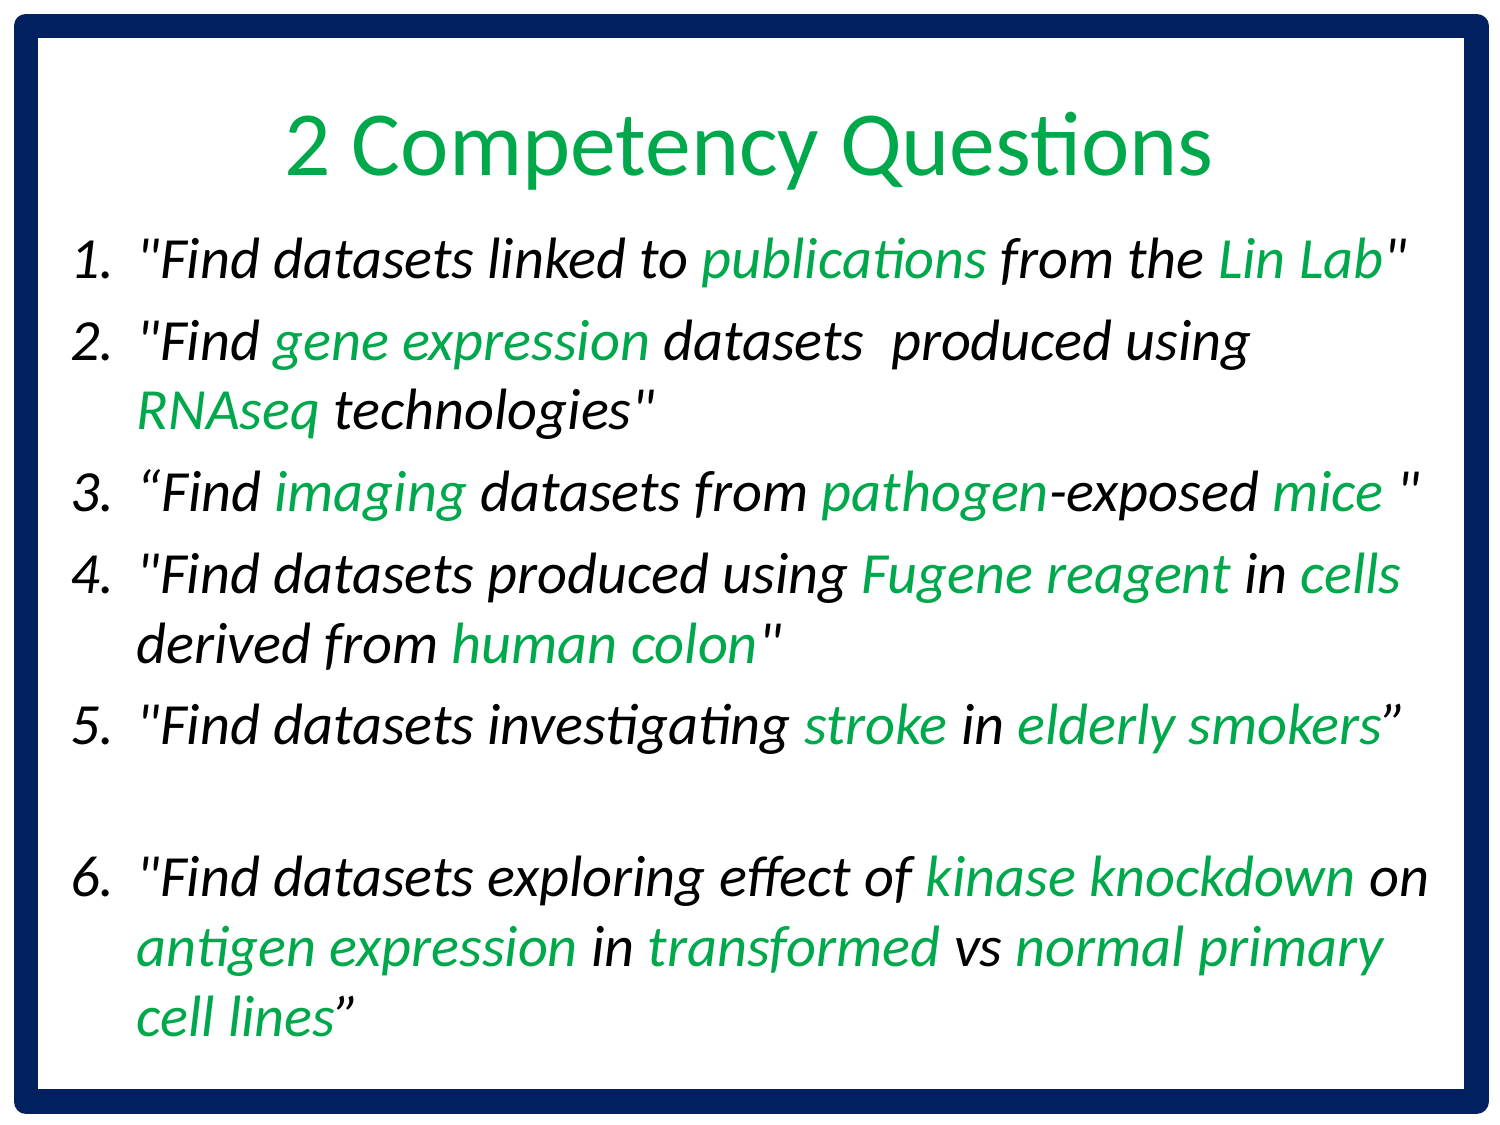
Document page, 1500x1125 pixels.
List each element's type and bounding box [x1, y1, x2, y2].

text_box [24, 24, 1479, 1104]
